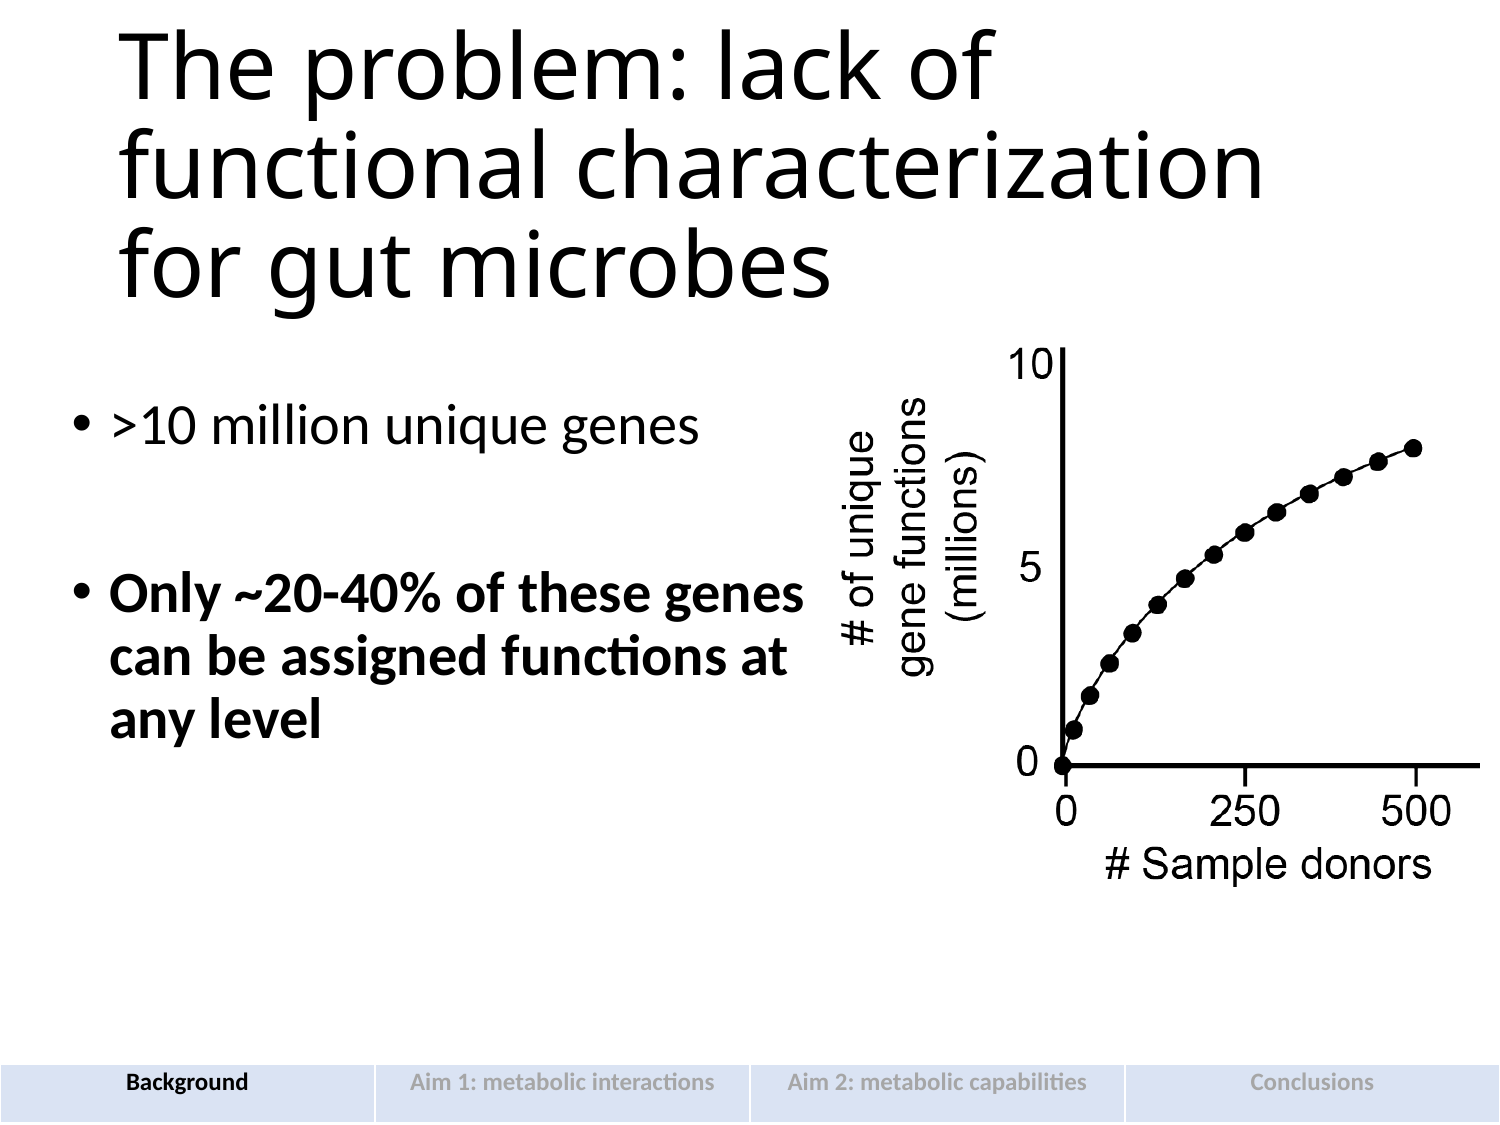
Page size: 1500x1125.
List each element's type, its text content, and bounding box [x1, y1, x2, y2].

title The problem: lack of functional characterization for gut microbes [103, 59, 1397, 278]
text_box >10 million unique genes Only ~20-40% of these genes can be assigned functions at any level [56, 387, 875, 934]
picture [835, 341, 1480, 892]
table_header Aim 2: metabolic capabilities [751, 1065, 1124, 1122]
table_header Aim 1: metabolic interactions [376, 1065, 749, 1122]
table_header Background [1, 1065, 374, 1122]
table_header Conclusions [1126, 1065, 1499, 1122]
